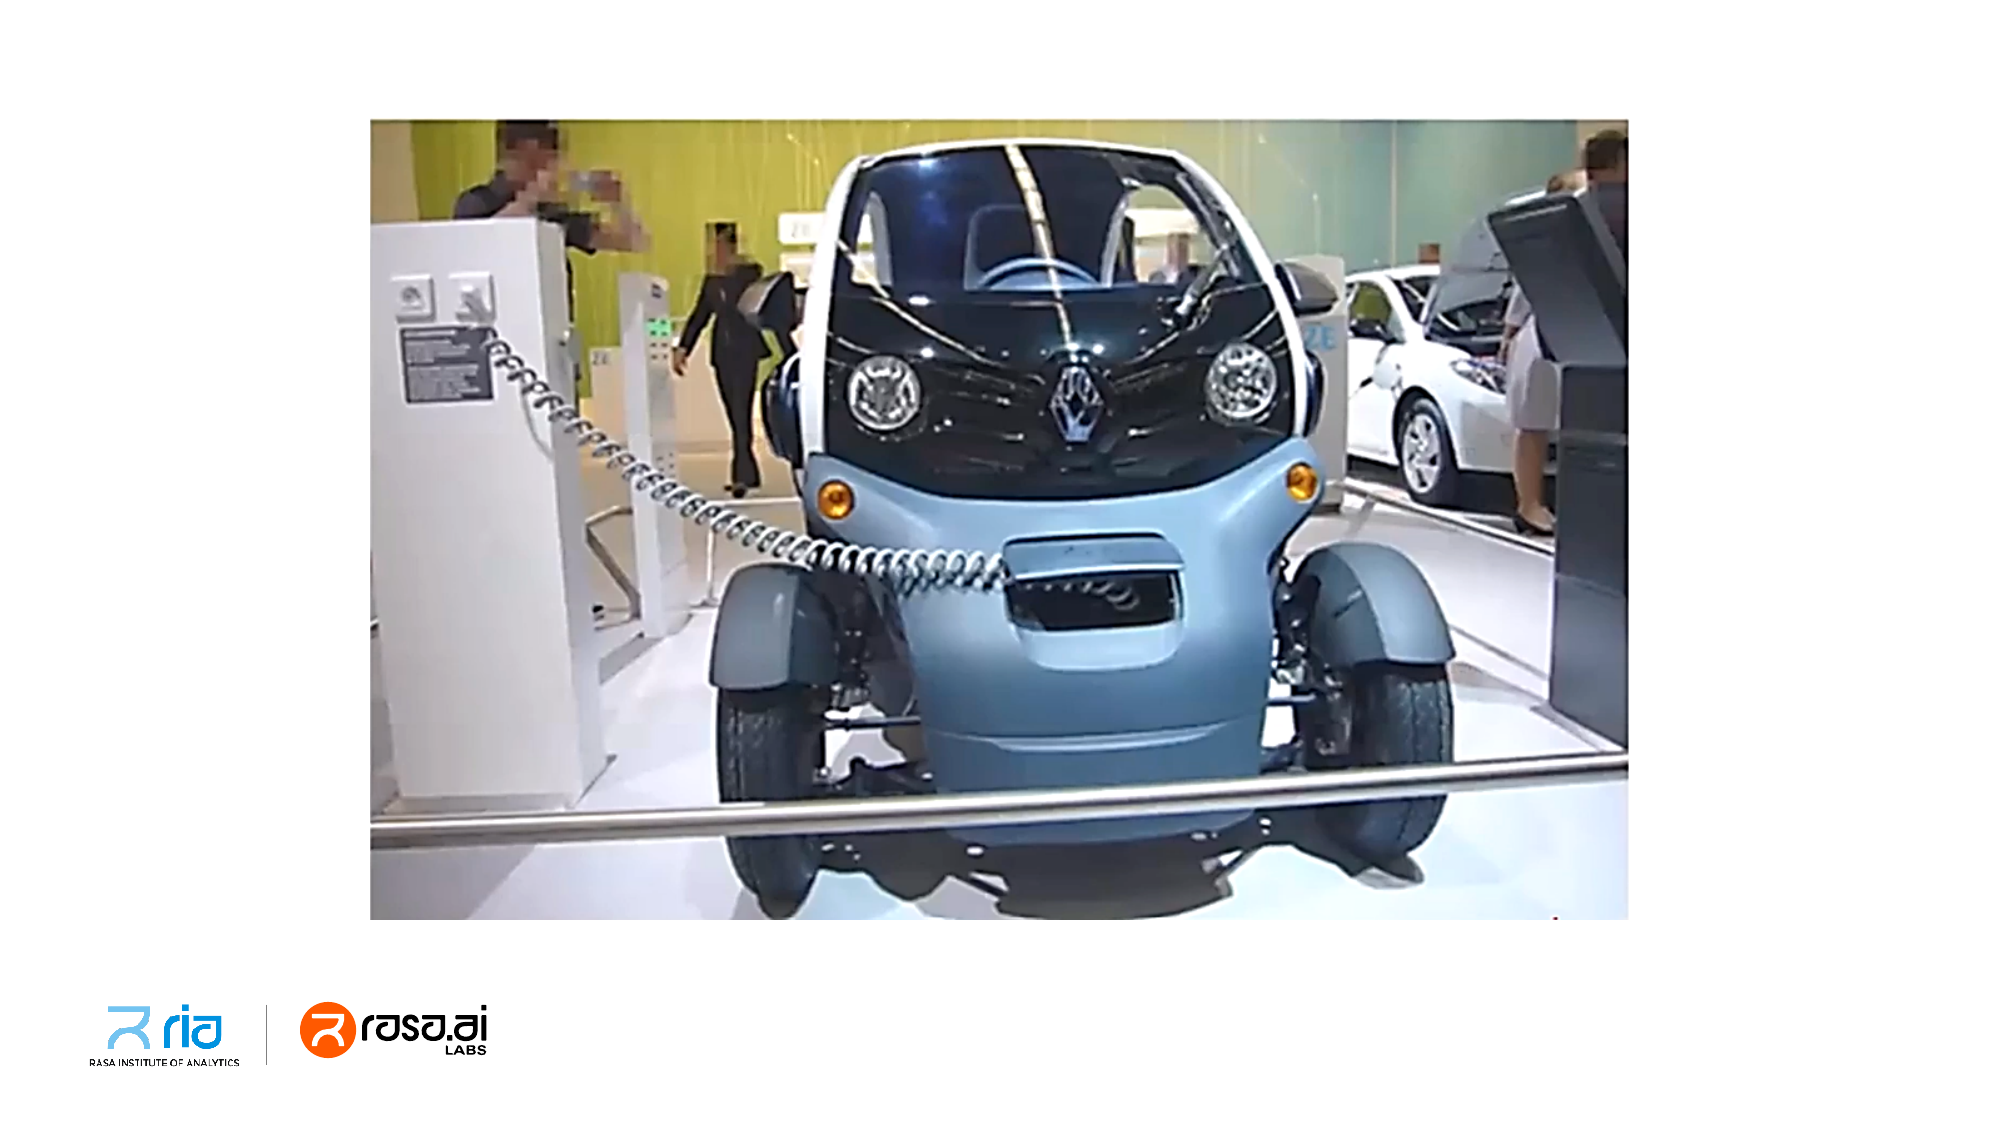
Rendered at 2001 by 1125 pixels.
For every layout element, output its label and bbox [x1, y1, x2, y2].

picture [78, 992, 250, 1078]
picture [370, 116, 1630, 920]
